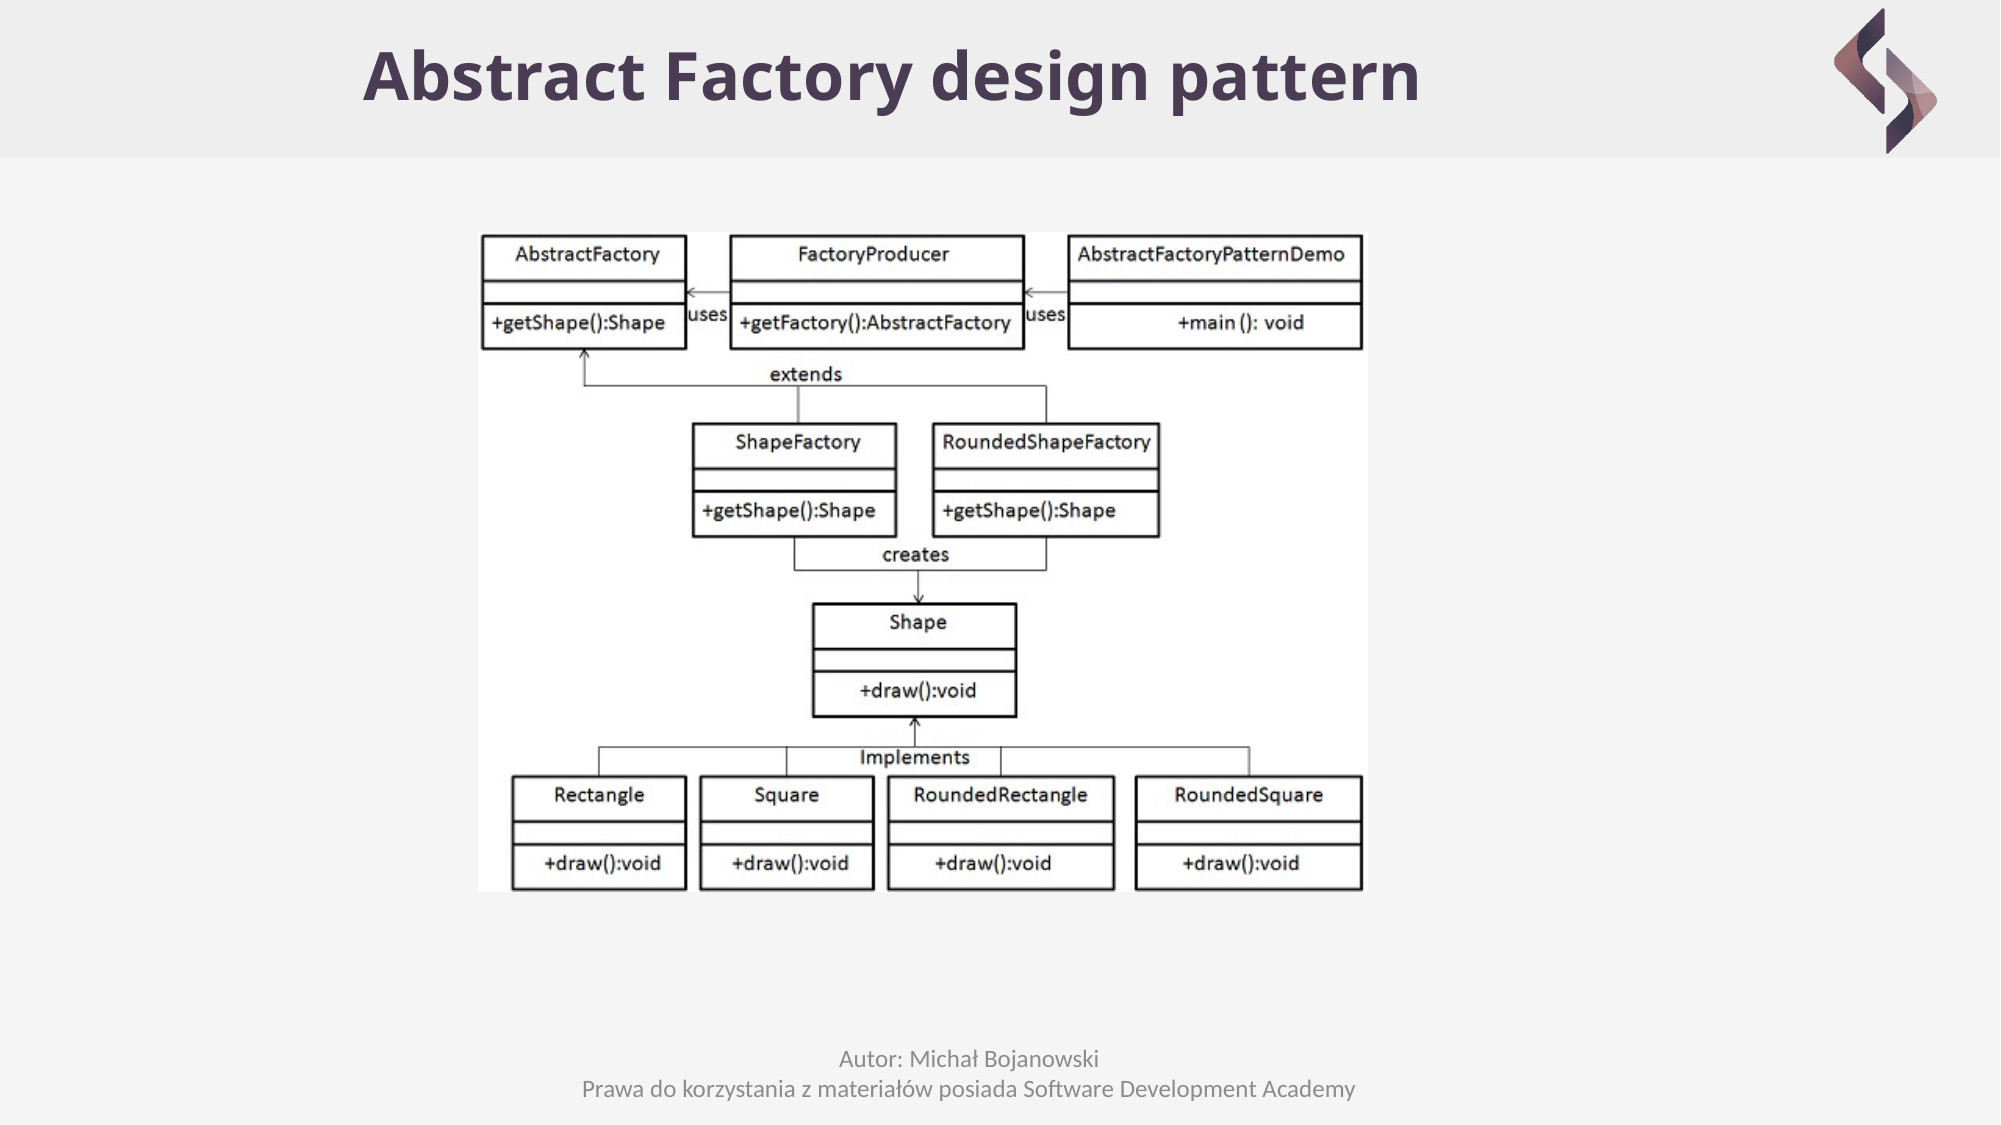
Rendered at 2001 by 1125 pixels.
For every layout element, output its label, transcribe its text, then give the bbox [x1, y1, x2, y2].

picture [1787, 0, 2001, 166]
picture [478, 232, 1368, 892]
title Abstract Factory design pattern [0, 0, 1788, 158]
footer Autor: Michał Bojanowski Prawa do korzystania z materiałów posiada Software Development Academy [508, 1042, 1431, 1103]
